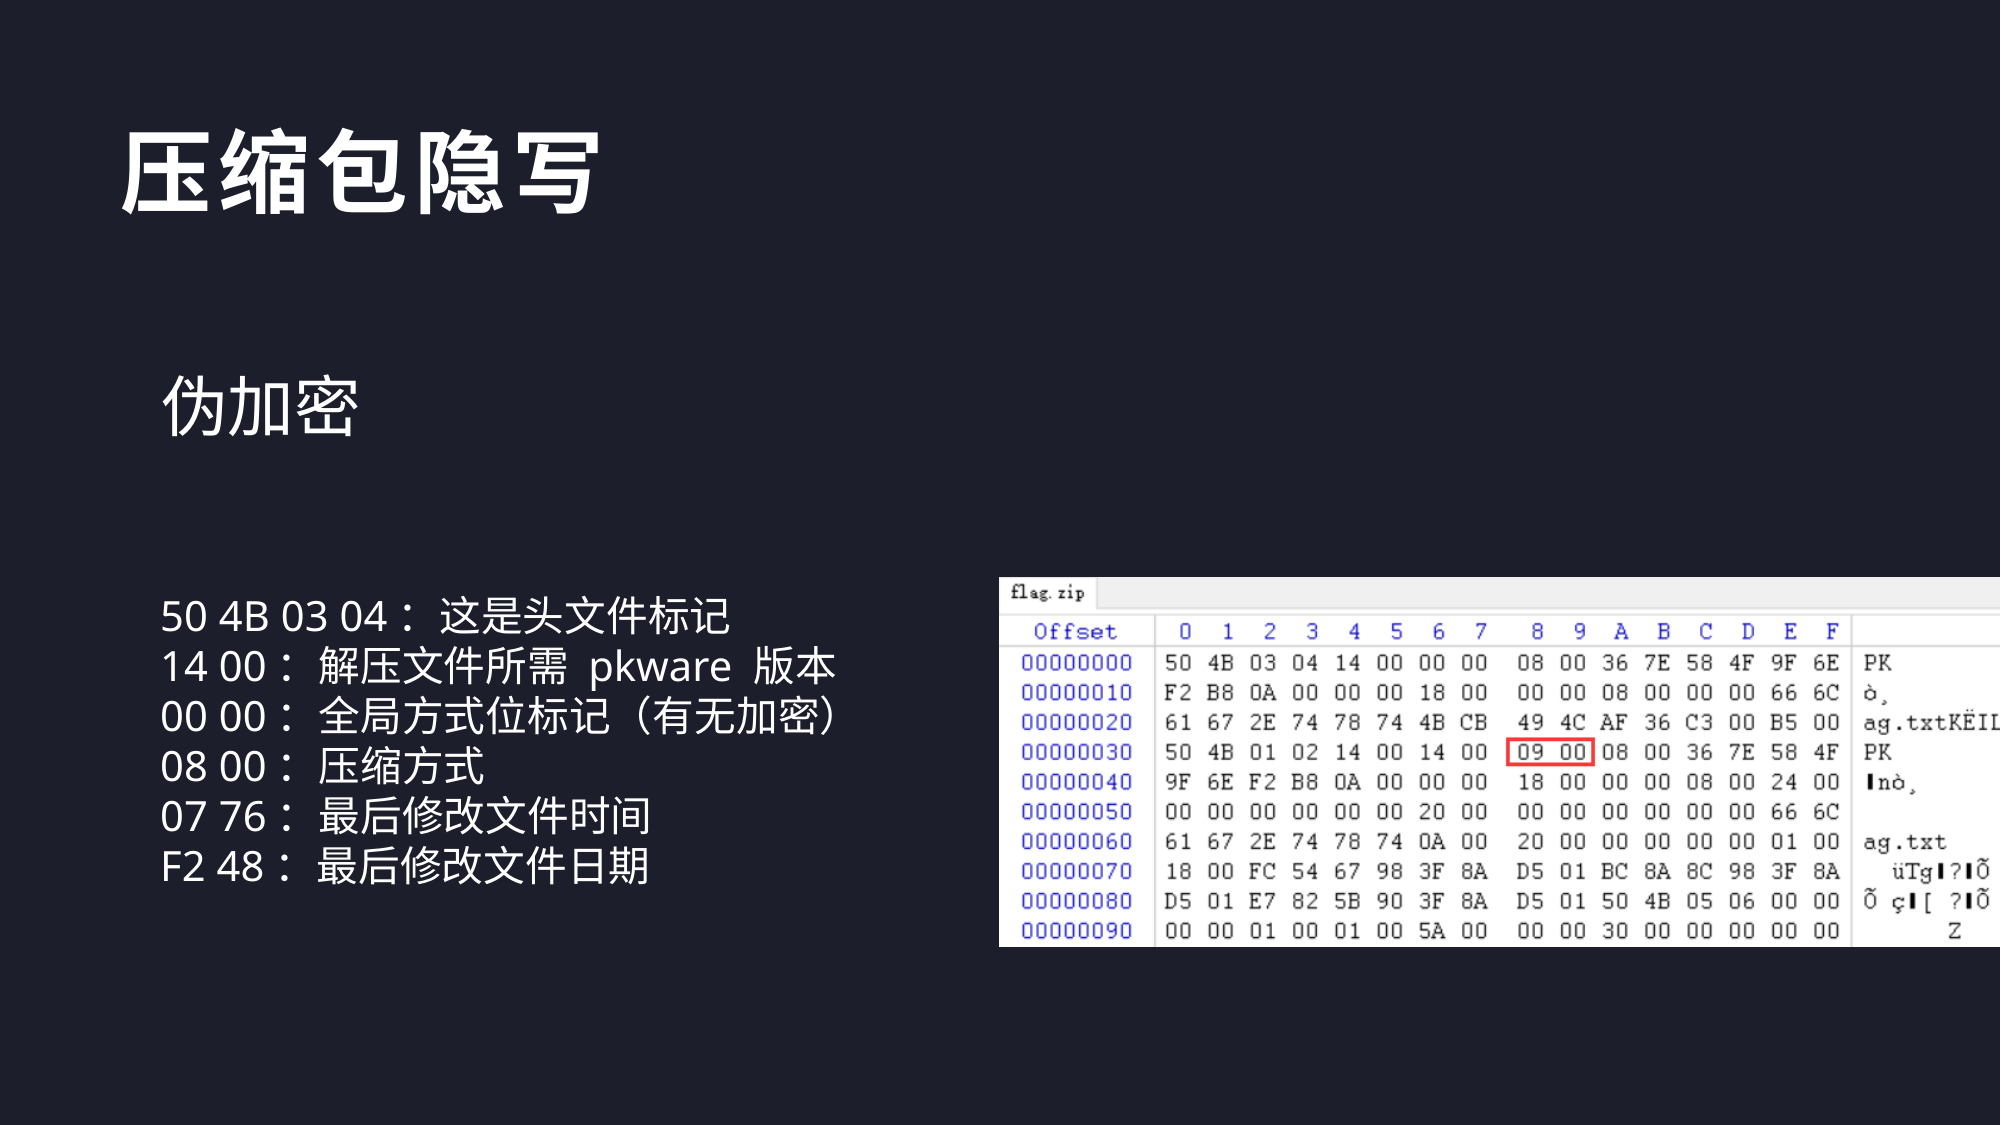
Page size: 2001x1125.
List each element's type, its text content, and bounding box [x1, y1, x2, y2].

text_box 压缩包隐写 [106, 107, 1064, 233]
picture [999, 577, 2000, 947]
text_box 伪加密 [146, 357, 377, 453]
text_box 50 4B 03 04：这是头文件标记 14 00：解压文件所需 pkware 版本 00 00：全局方式位标记（有无加密） 08 00：压缩方式 07 76：最后修改文件时间 F2 48：最后修改文件日期 [145, 582, 999, 898]
